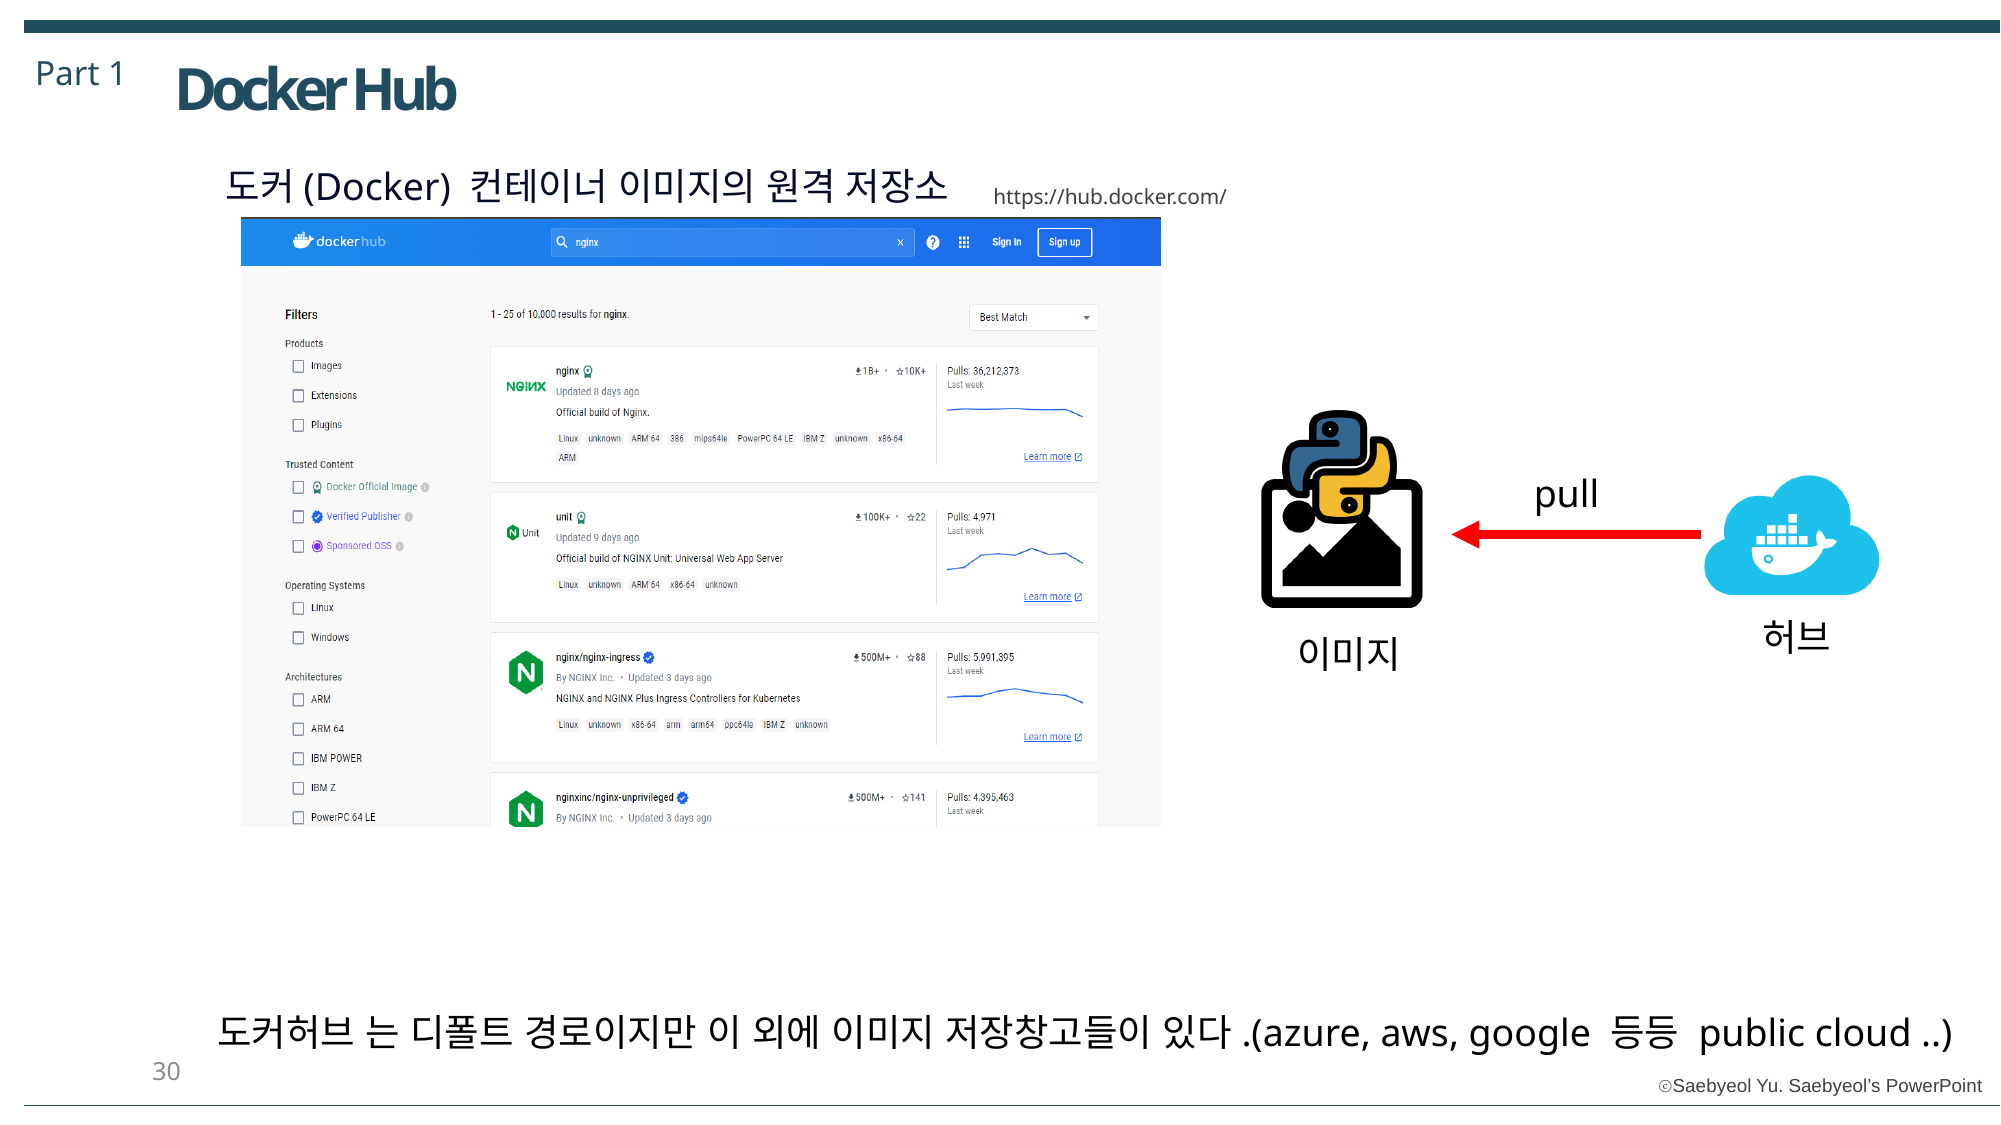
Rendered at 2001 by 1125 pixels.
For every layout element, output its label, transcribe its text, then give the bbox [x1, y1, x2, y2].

text_box 도커허브 는 디폴트 경로이지만 이 외에 이미지 저장창고들이 있다.(azure, aws, google 등등 public cloud ..) [202, 957, 2000, 1062]
picture [1253, 410, 1429, 625]
picture [1700, 473, 1881, 596]
text_box https://hub.docker.com/ [978, 175, 1984, 219]
text_box Docker Hub [159, 44, 474, 130]
slide_number 30 [137, 1042, 588, 1103]
text_box 허브 [1747, 606, 1869, 667]
text_box Part 1 [20, 44, 143, 100]
text_box 이미지 [1282, 623, 1443, 684]
text_box 도커(Docker) 컨테이너 이미지의 원격 저장소 [210, 155, 1216, 216]
text_box pull [1518, 462, 1641, 523]
picture [241, 217, 1161, 827]
